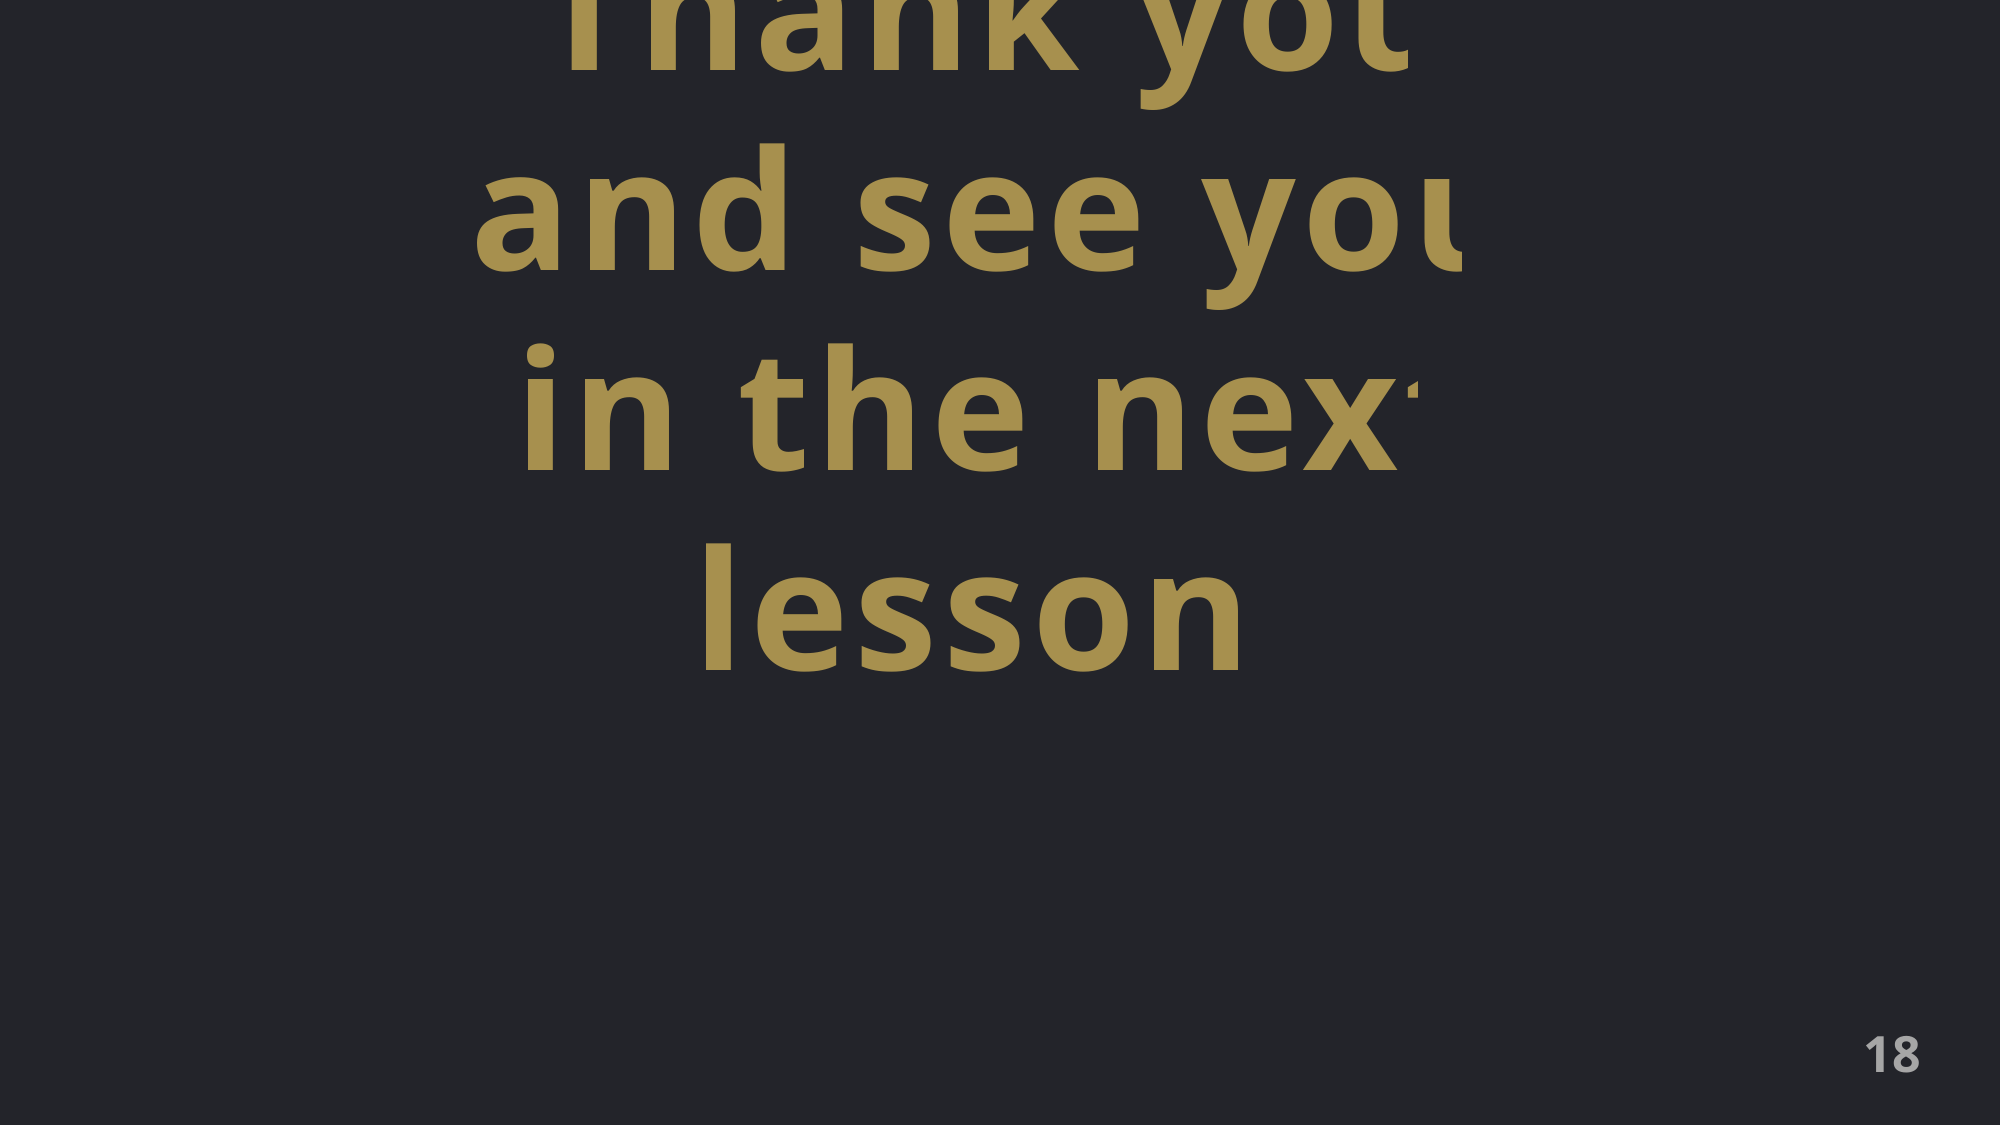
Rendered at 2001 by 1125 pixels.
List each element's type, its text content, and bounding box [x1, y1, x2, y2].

text_box Thank you and see you in the next lesson! [364, 455, 1636, 719]
slide_number 18 [1485, 1026, 1936, 1087]
text_box [0, 0, 2000, 1125]
